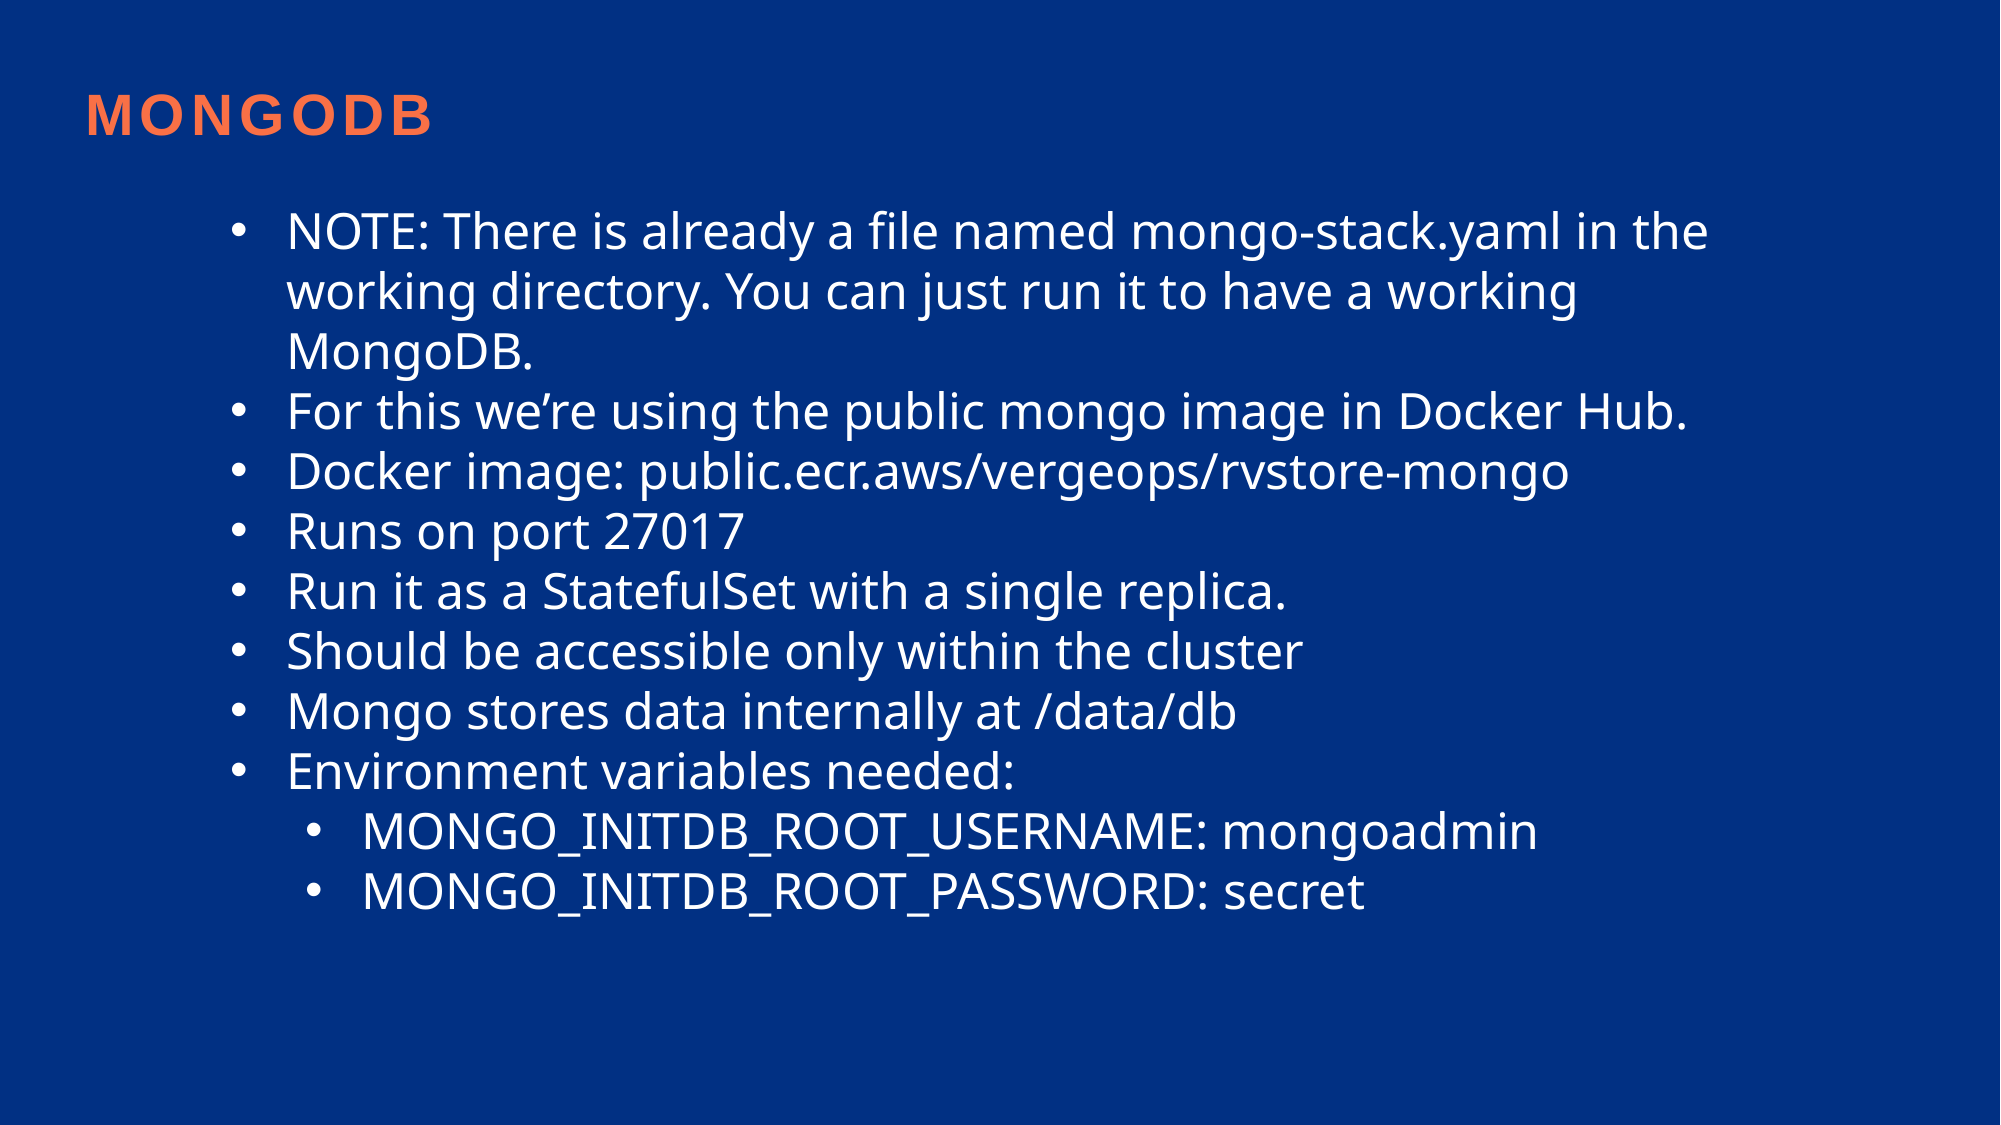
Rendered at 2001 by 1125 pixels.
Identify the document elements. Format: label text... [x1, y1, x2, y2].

list mongodb [85, 77, 1590, 146]
text_box NOTE: There is already a file named mongo-stack.yaml in the working directory. You can just run it to have a working MongoDB. For this we’re using the public mongo image in Docker Hub. Docker image: public.ecr.aws/vergeops/rvstore-mongo Runs on port 27017 Run it as a StatefulSet with a single replica. Should be accessible only within the cluster Mongo stores data internally at /data/db Environment variables needed: MONGO_INITDB_ROOT_USERNAME: mongoadmin MONGO_INITDB_ROOT_PASSWORD: secret [215, 191, 1757, 1125]
